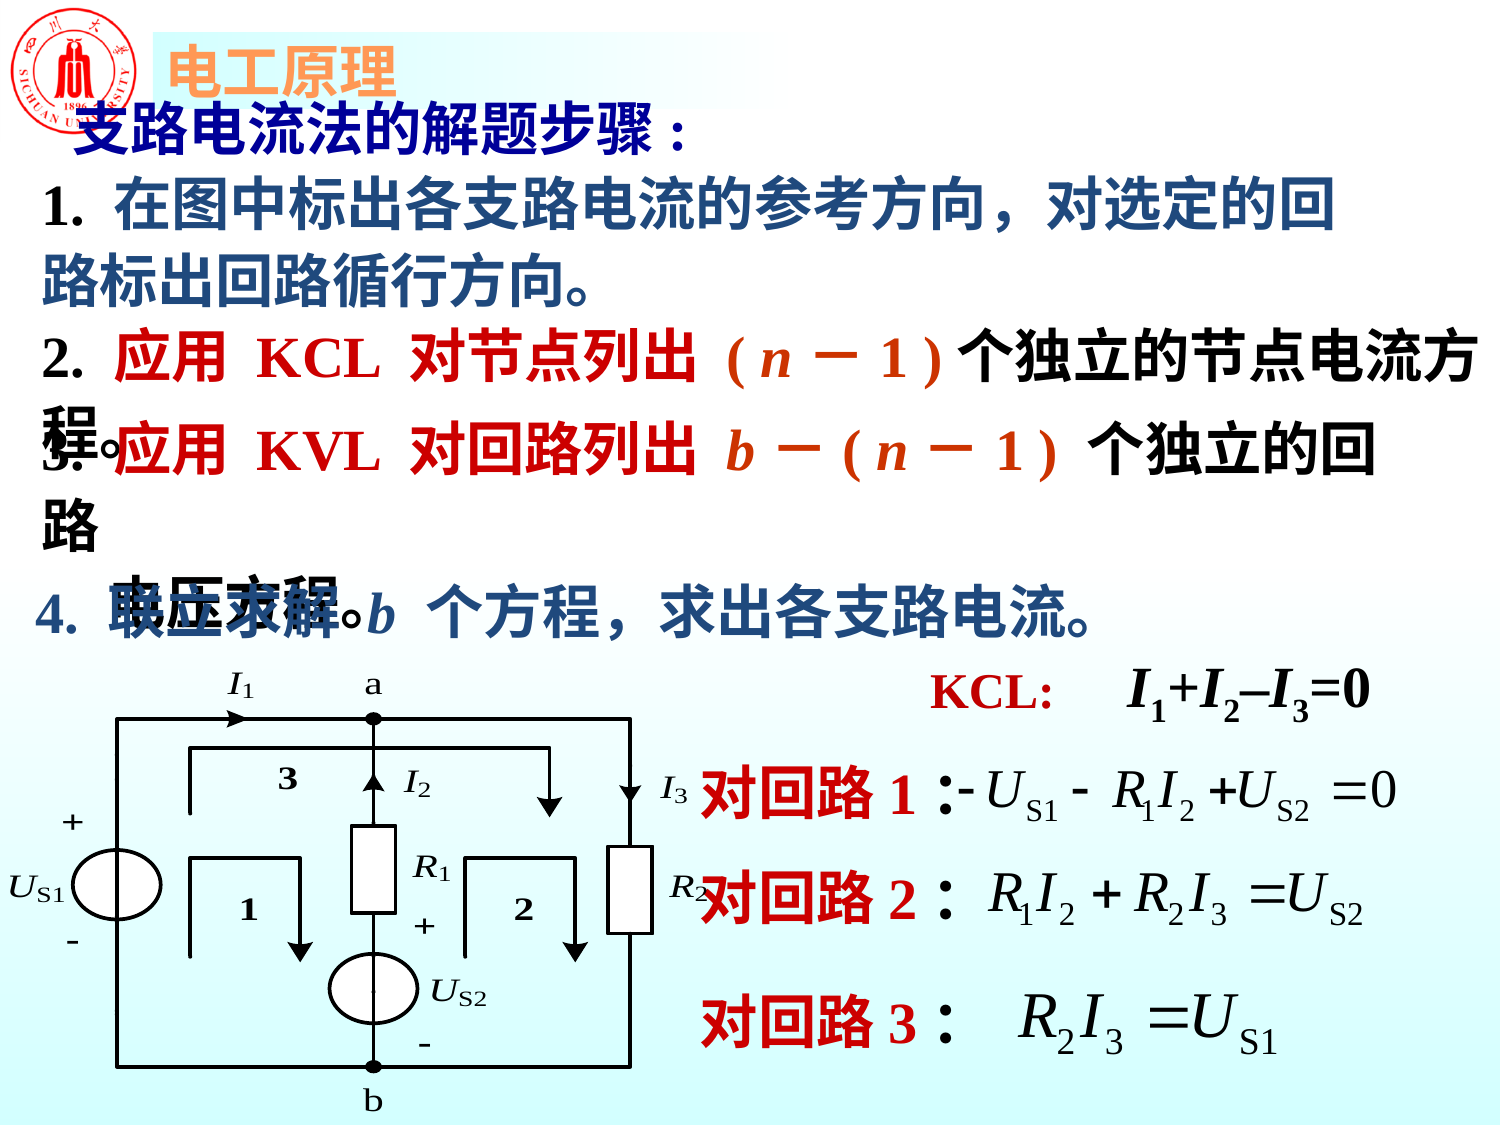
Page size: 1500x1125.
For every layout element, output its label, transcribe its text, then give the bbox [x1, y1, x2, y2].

text_box 对回路3： [741, 978, 1001, 1063]
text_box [1006, 971, 1290, 1071]
text_box 4. 联立求解 b 个方程，求出各支路电流。 [20, 568, 1140, 653]
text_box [0, 653, 736, 1125]
text_box 2. 应用 KCL 对节点列出 ( n－1 )个独立的节点电流方程。 [26, 305, 1499, 474]
text_box I1+I2–I3=0 [1112, 641, 1387, 737]
text_box 支路电流法的解题步骤: [57, 84, 704, 170]
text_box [977, 853, 1376, 941]
picture [0, 0, 150, 142]
text_box KCL: [915, 651, 1083, 727]
text_box 对回路1： [741, 749, 1005, 834]
text_box 1. 在图中标出各支路电流的参考方向，对选定的回路标出回路循行方向。 [26, 152, 1404, 305]
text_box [948, 752, 1405, 835]
text_box 对回路2： [741, 853, 975, 939]
text_box 3. 应用 KVL 对回路列出 b－( n－1 ) 个独立的回路 电压方程。 [26, 397, 1426, 644]
